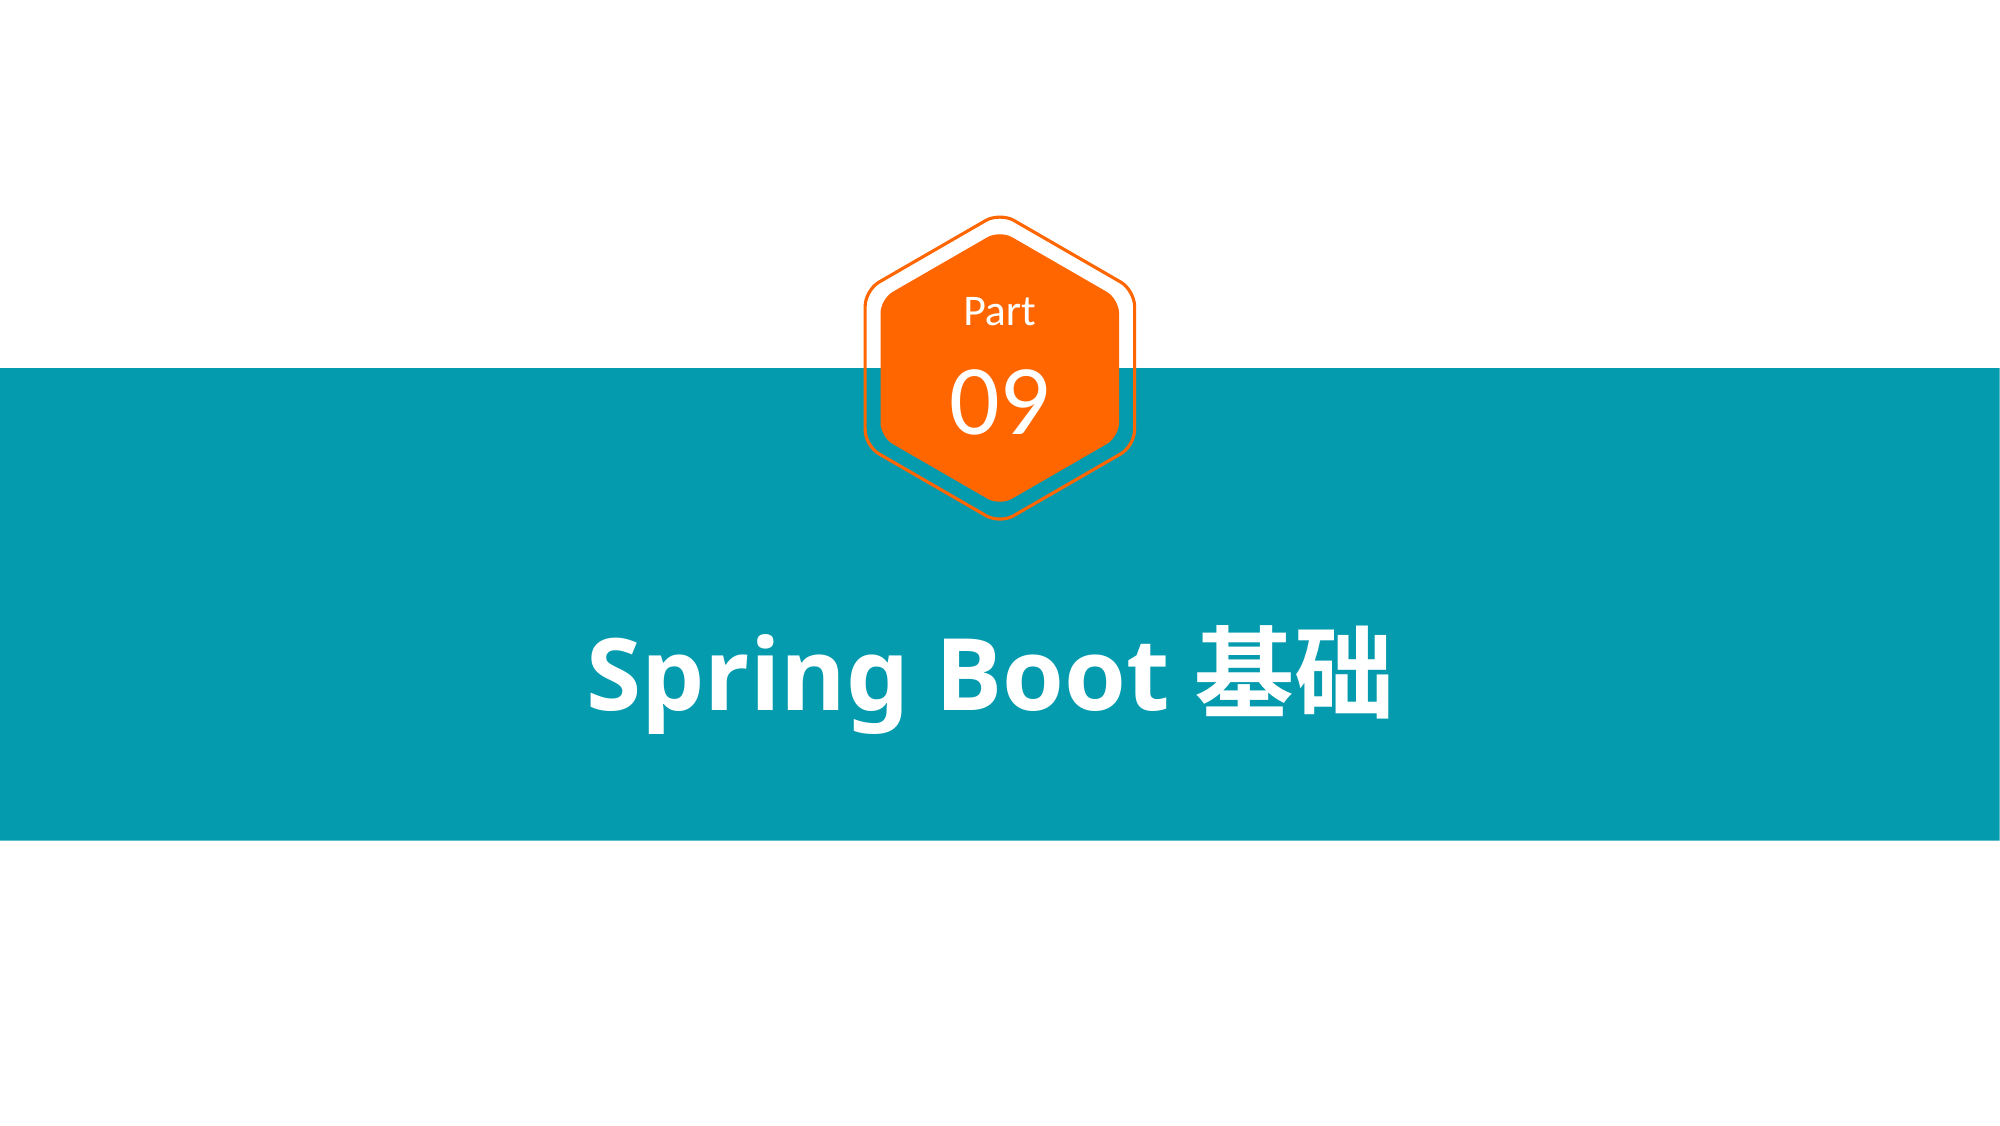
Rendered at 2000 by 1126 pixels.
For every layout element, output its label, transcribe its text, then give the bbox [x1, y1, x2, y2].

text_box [864, 215, 1135, 521]
text_box [0, 366, 2000, 843]
text_box Spring Boot基础 [566, 540, 1415, 741]
